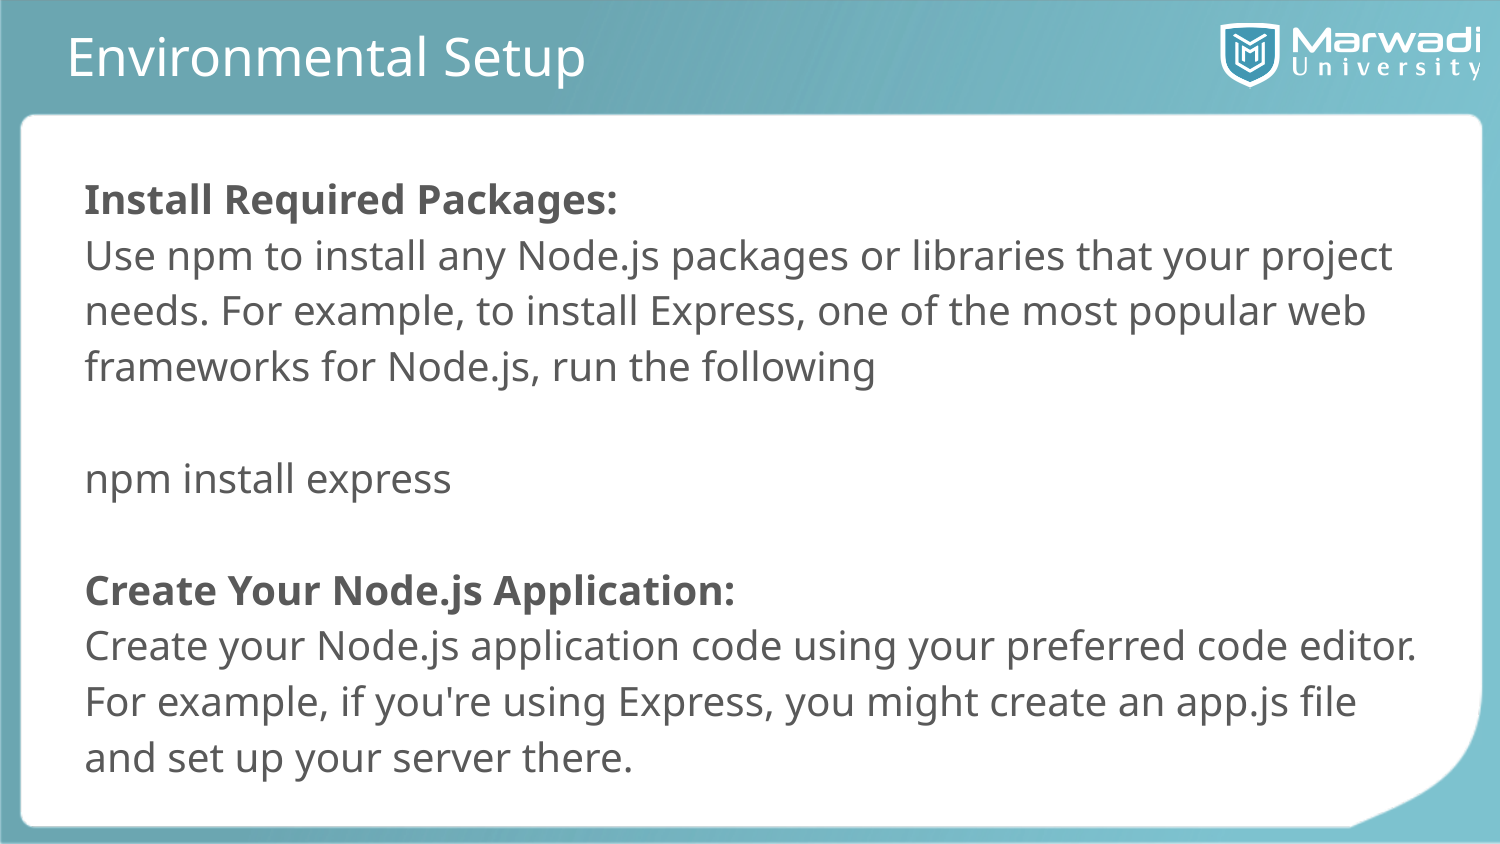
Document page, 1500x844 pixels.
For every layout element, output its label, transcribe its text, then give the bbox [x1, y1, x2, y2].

picture [0, 0, 1500, 844]
list Install Required Packages: Use npm to install any Node.js packages or libraries that your project needs. For example, to install Express, one of the most popular web frameworks for Node.js, run the following npm install express Create Your Node.js Application: Create your Node.js application code using your preferred code editor. For example, if you're using Express, you might create an app.js file and set up your server there. [51, 151, 1449, 796]
title Environmental Setup [51, 8, 1023, 103]
